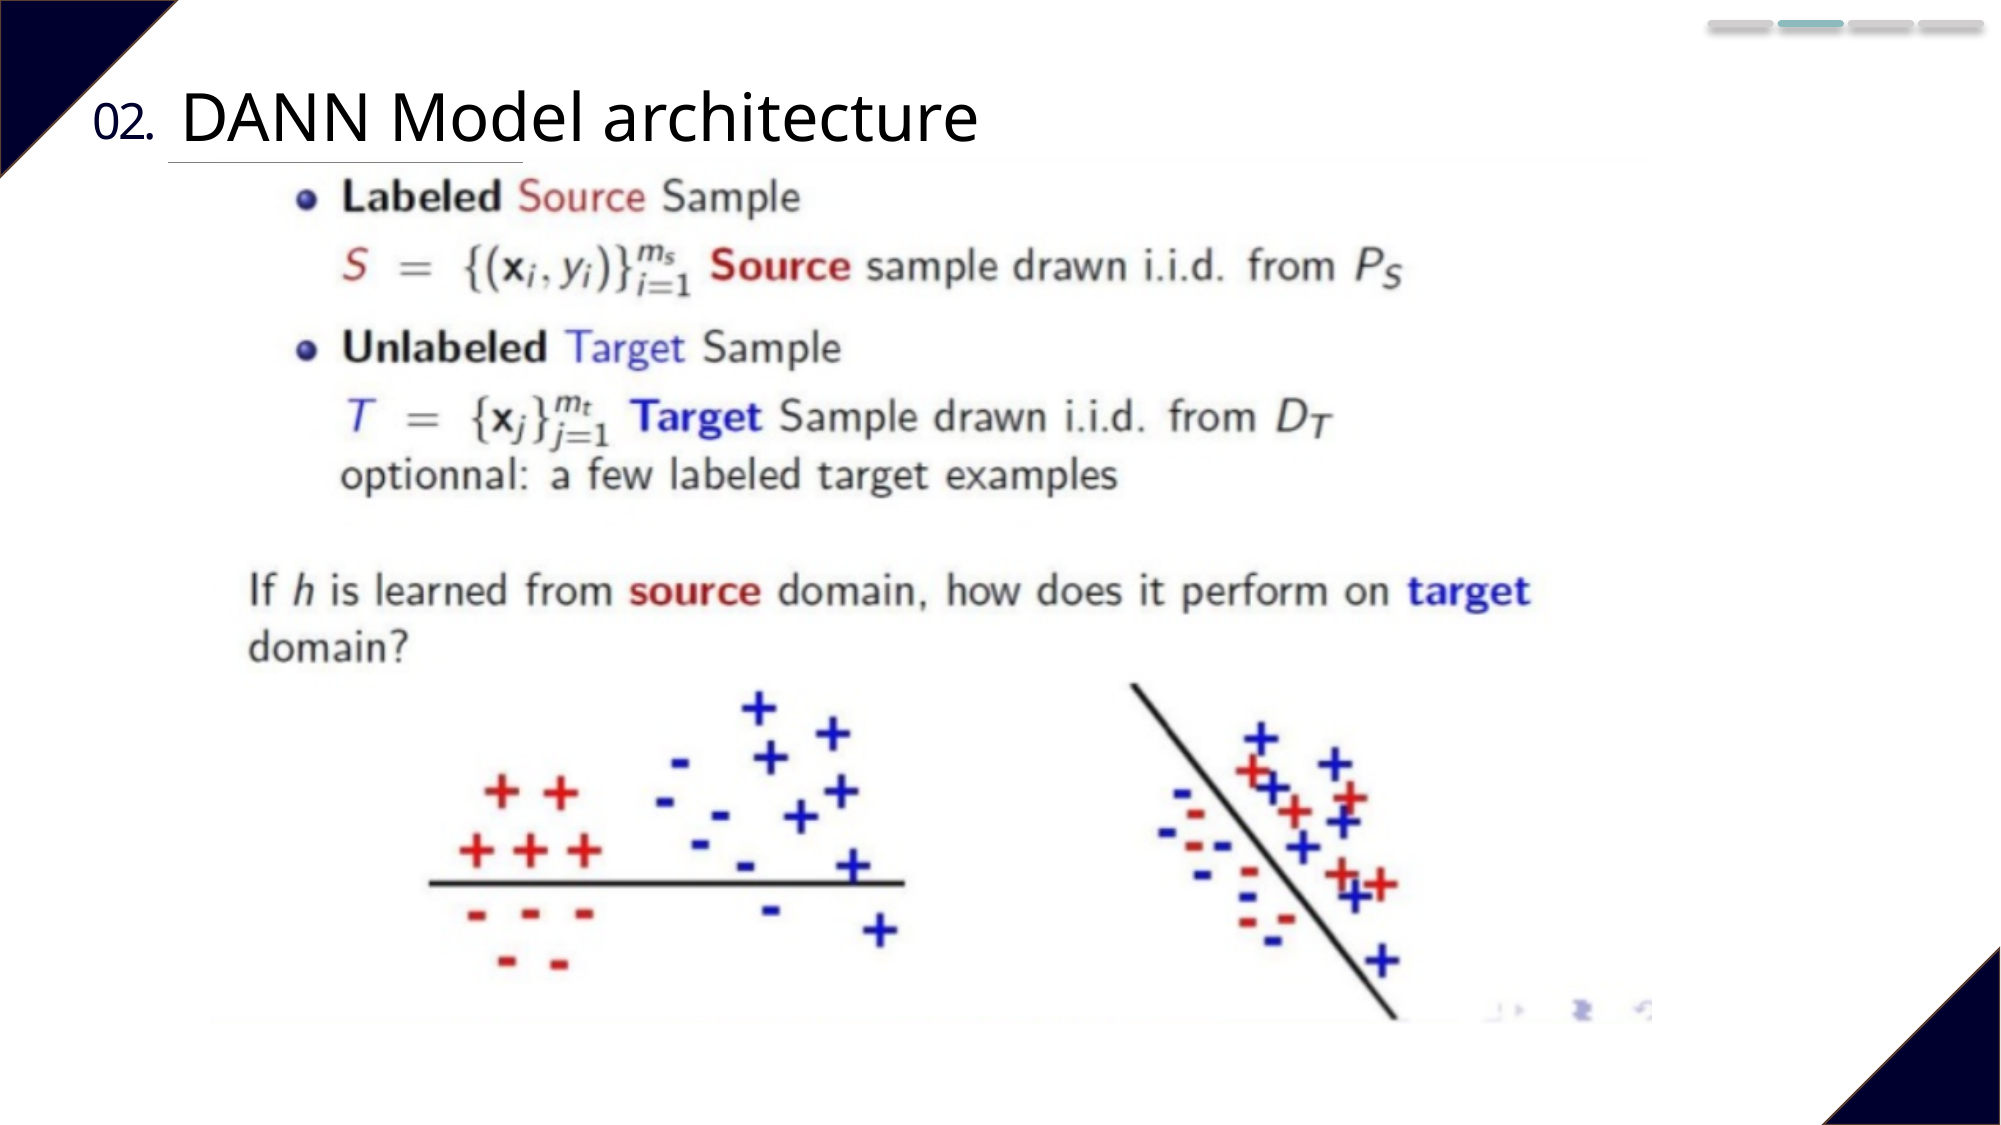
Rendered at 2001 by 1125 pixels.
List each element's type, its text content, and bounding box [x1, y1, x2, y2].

text_box DANN Model architecture [165, 67, 996, 162]
picture [210, 157, 1652, 1027]
text_box 02. [78, 81, 172, 157]
